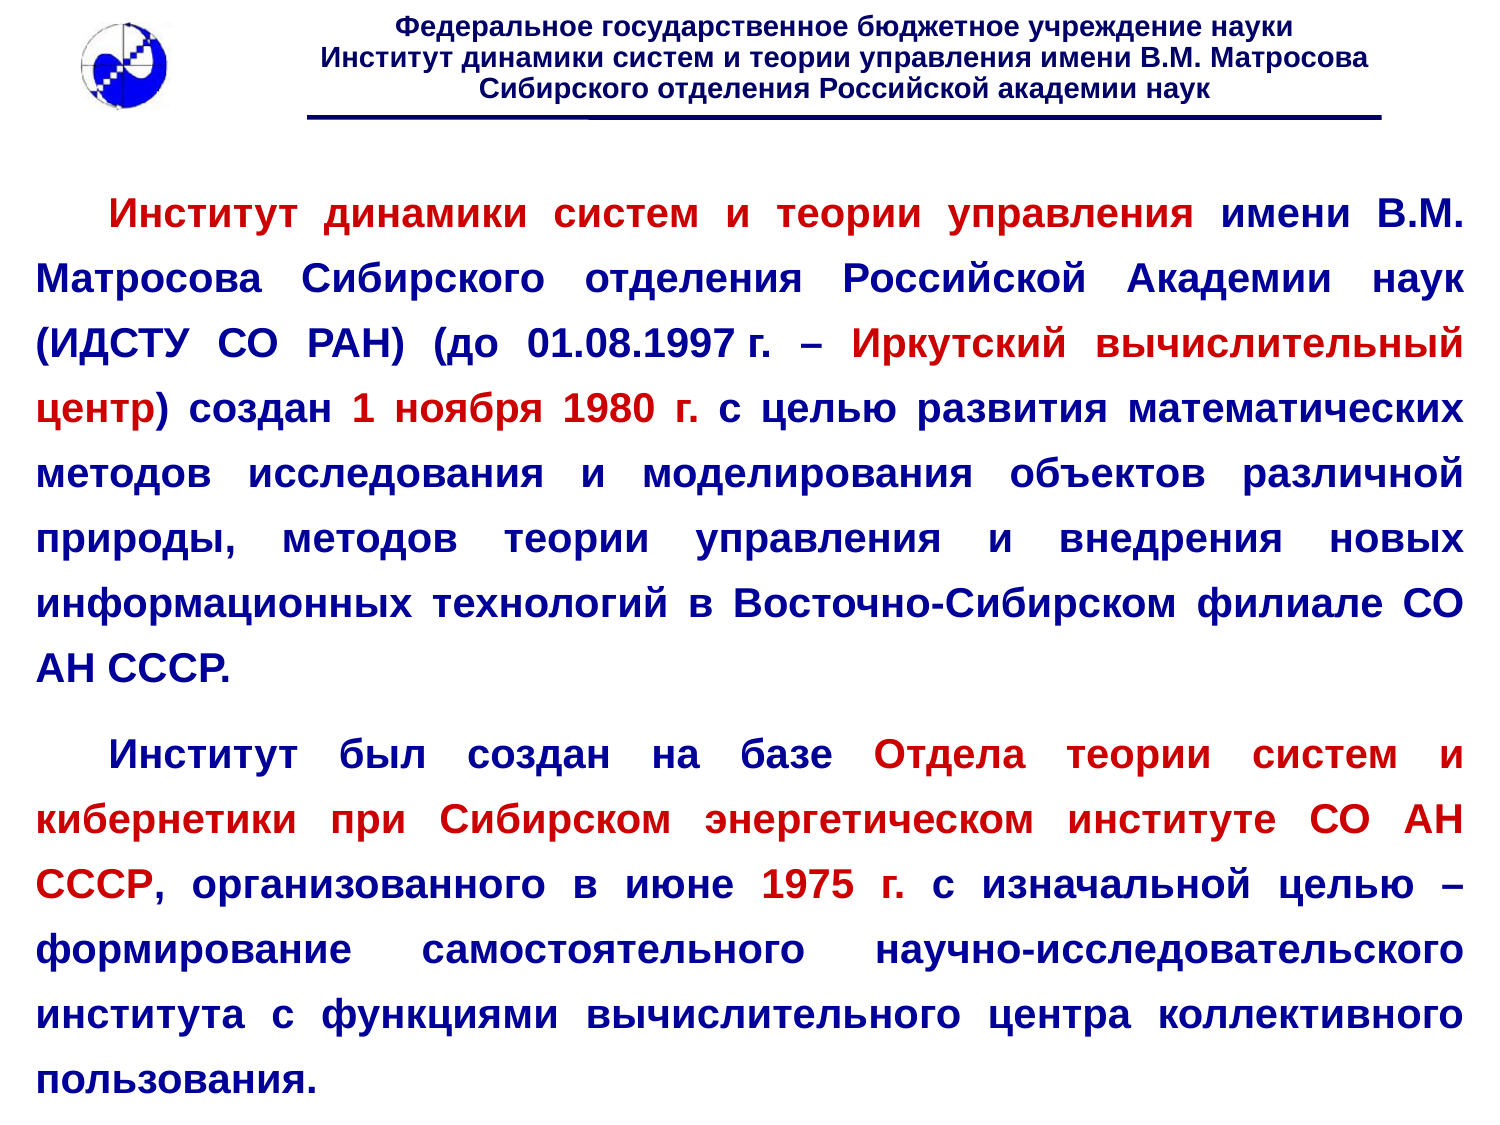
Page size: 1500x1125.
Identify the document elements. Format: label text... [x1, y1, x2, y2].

text_box Институт динамики систем и теории управления имени В.М. Матросова Сибирского отделения Российской Академии наук (ИДСТУ СО РАН) (до 01.08.1997 г. – Иркутский вычислительный центр) создан 1 ноября 1980 г. с целью развития математических методов исследования и моделирования объектов различной природы, методов теории управления и внедрения новых информационных технологий в Восточно-Сибирском филиале СО АН СССР. Институт был создан на базе Отдела теории систем и кибернетики при Сибирском энергетическом институте СО АН СССР, организованного в июне 1975 г. с изначальной целью – формирование самостоятельного научно-исследовательского института с функциями вычислительного центра коллективного пользования. [20, 163, 1480, 1110]
picture [80, 22, 172, 111]
